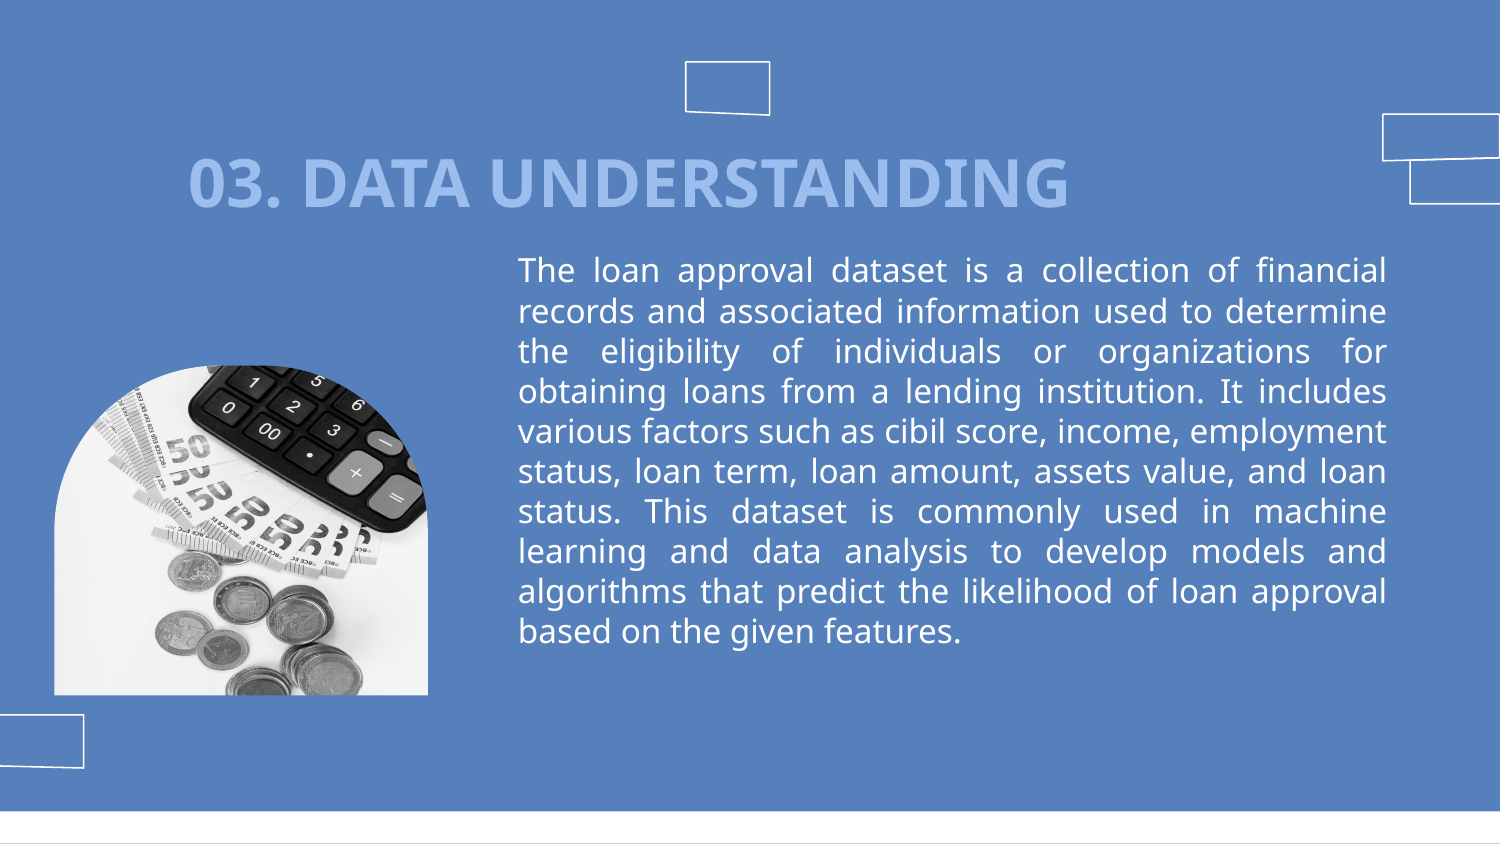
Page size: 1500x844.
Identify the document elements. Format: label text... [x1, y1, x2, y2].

picture [54, 365, 429, 696]
subtitle The loan approval dataset is a collection of financial records and associated information used to determine the eligibility of individuals or organizations for obtaining loans from a lending institution. It includes various factors such as cibil score, income, employment status, loan term, loan amount, assets value, and loan status. This dataset is commonly used in machine learning and data analysis to develop models and algorithms that predict the likelihood of loan approval based on the given features. [427, 131, 1404, 665]
title 03. DATA UNDERSTANDING [88, 143, 427, 238]
